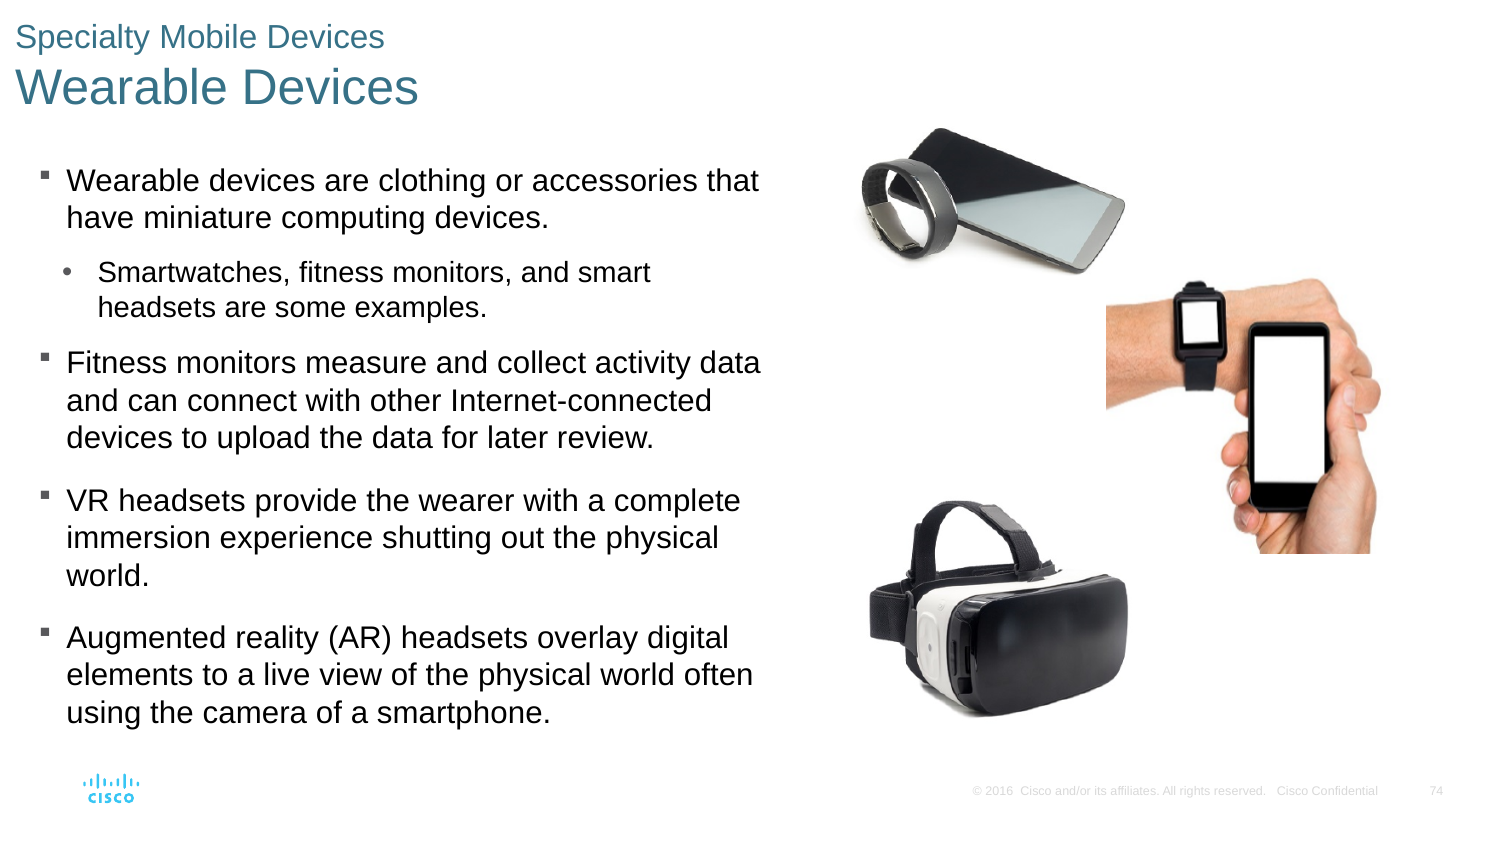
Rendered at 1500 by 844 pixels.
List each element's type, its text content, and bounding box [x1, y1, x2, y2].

picture [847, 103, 1408, 729]
title Specialty Mobile Devices Wearable Devices [0, 2, 1500, 127]
list Wearable devices are clothing or accessories that have miniature computing devices. Smartwatches, fitness monitors, and smart headsets are some examples. Fitness monitors measure and collect activity data and can connect with other Internet-connected devices to upload the data for later review. VR headsets provide the wearer with a complete immersion experience shutting out the physical world. Augmented reality (AR) headsets overlay digital elements to a live view of the physical world often using the camera of a smartphone. [23, 152, 806, 824]
